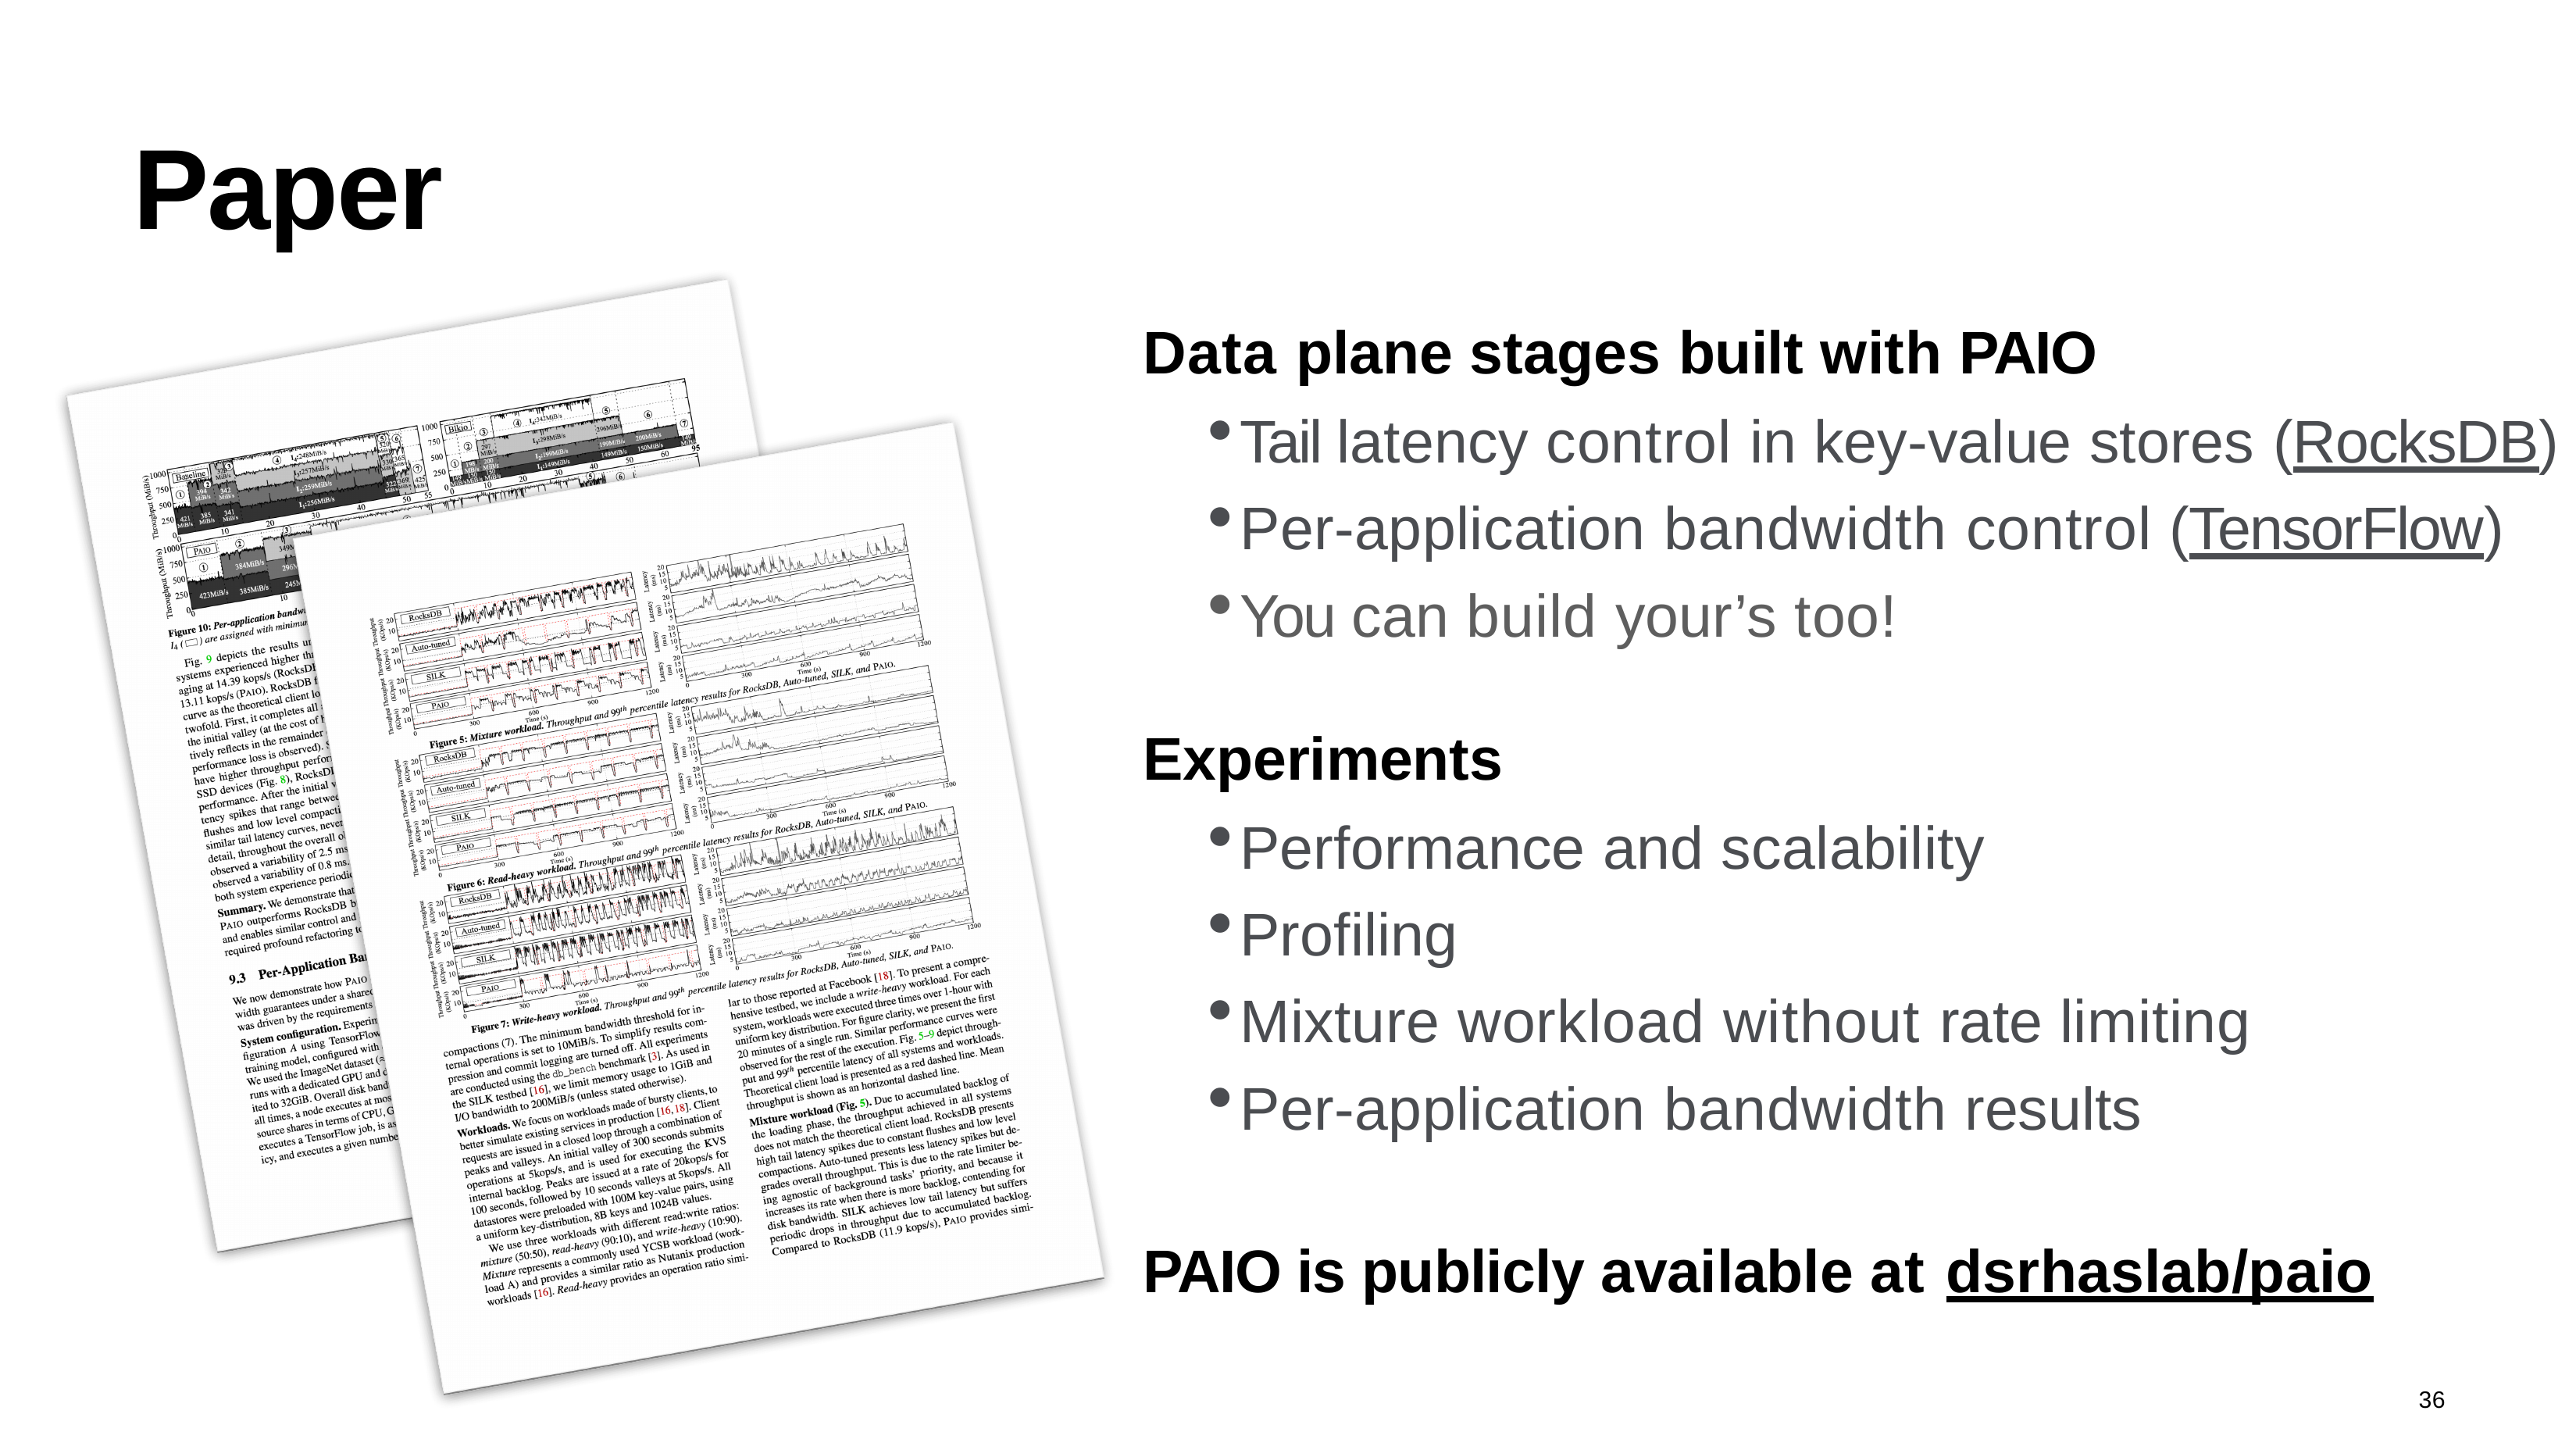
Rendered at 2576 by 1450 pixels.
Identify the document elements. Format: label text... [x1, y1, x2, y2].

title Paper [130, 113, 445, 263]
text_box Data plane stages built with PAIO Tail latency control in key-value stores (RocksDB) Per-application bandwidth control (TensorFlow) You can build your’s too! Experiments Performance and scalability Profiling Mixture workload without rate limiting Per-application bandwidth results PAIO is publicly available at dsrhaslab/paio [1141, 312, 2567, 1305]
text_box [50, 265, 1121, 1413]
slide_number 36 [2414, 1384, 2451, 1450]
